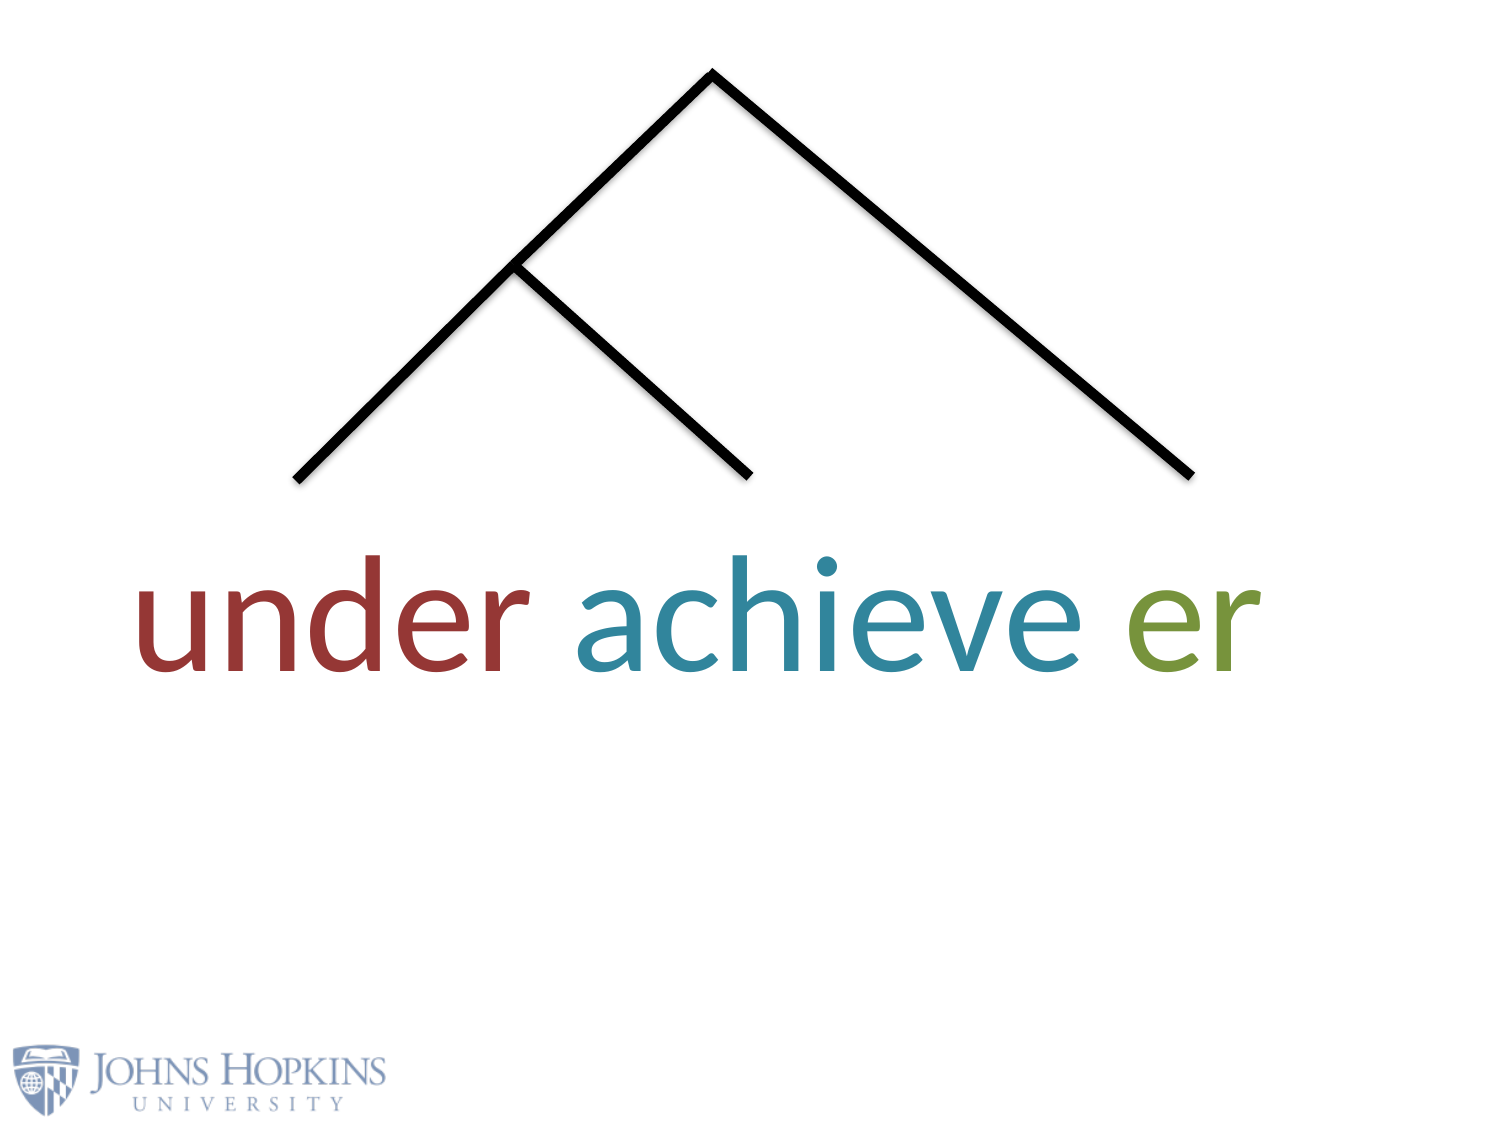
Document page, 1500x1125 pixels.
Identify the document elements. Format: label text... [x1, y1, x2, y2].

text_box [295, 264, 510, 481]
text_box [513, 75, 704, 266]
text_box under achieve er [115, 497, 1322, 712]
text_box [708, 71, 1192, 477]
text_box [513, 272, 703, 477]
